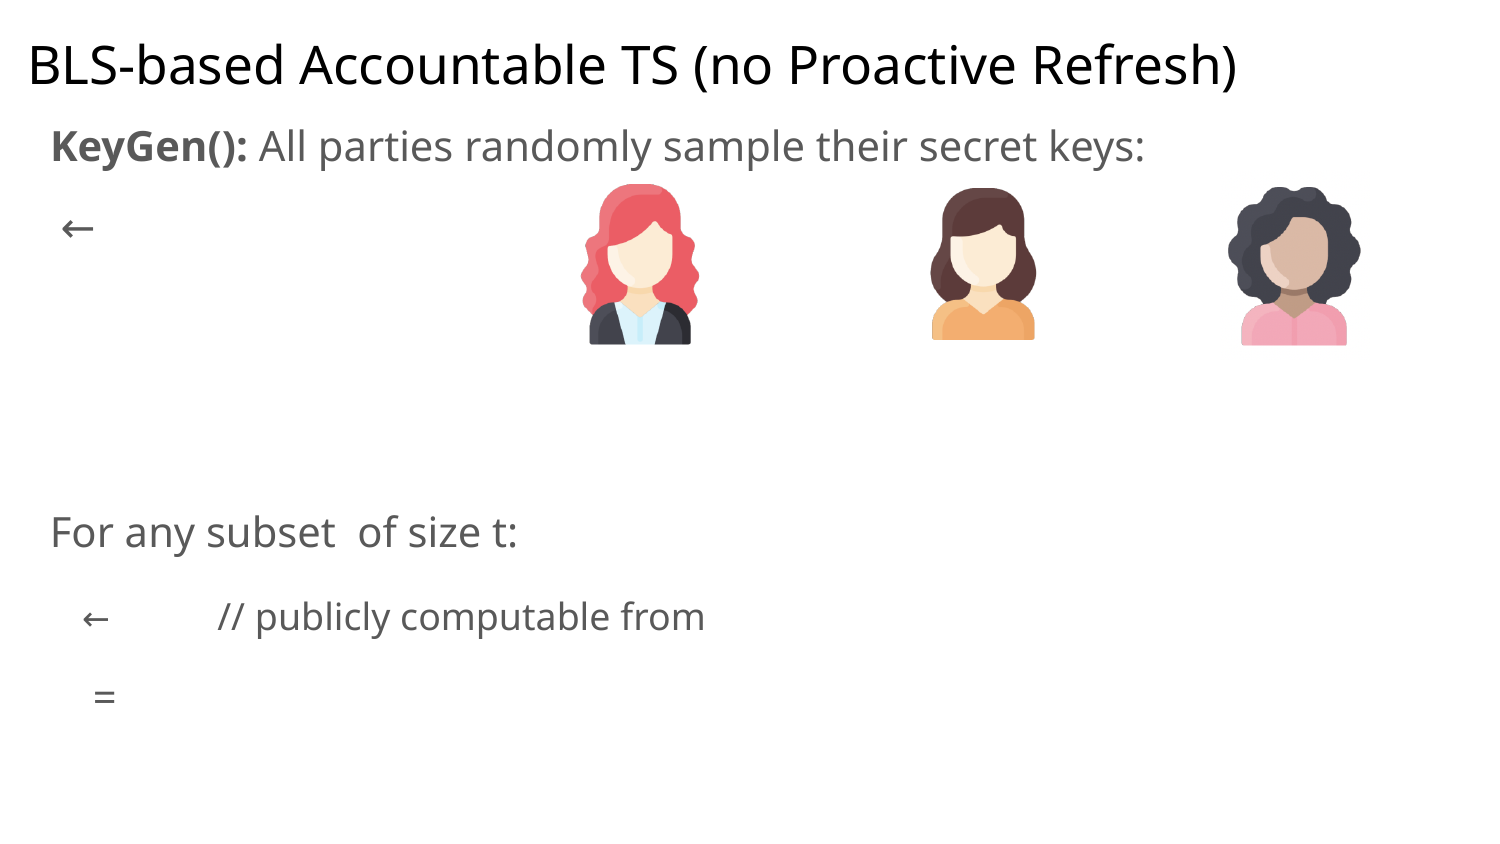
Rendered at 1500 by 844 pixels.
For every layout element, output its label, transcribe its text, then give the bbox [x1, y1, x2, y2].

picture [911, 174, 1049, 356]
picture [1220, 170, 1371, 360]
title BLS-based Accountable TS (no Proactive Refresh) [12, 16, 1411, 111]
list KeyGen(): All parties randomly sample their secret keys: [34, 97, 1433, 234]
picture [572, 170, 711, 360]
